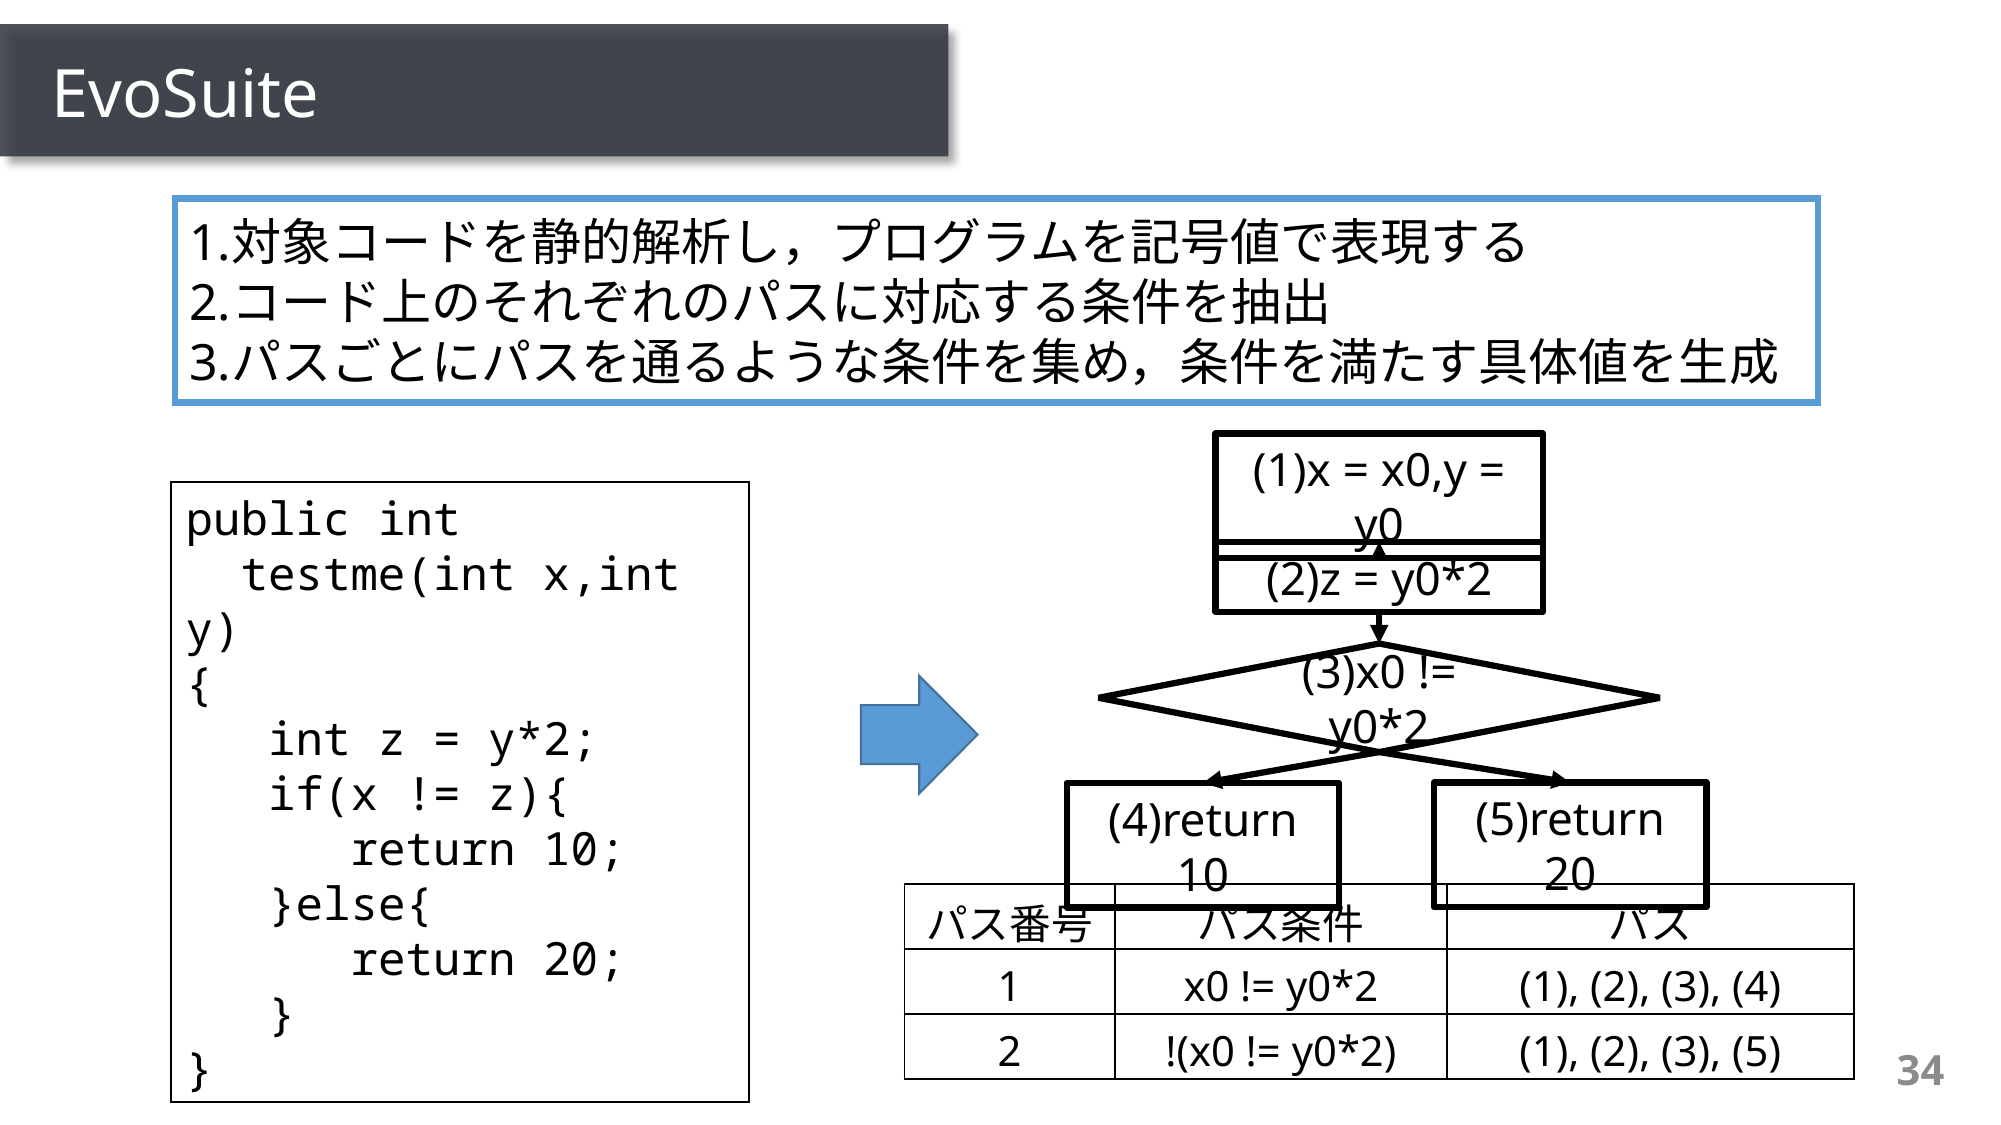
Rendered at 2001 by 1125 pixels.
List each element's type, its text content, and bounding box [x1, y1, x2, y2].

text_box (3)x0 != y0*2 [1098, 642, 1661, 751]
text_box (2)z = y0*2 [1215, 542, 1543, 612]
text_box (5)return 20 [1433, 782, 1707, 883]
text_box (1)x = x0,y = y0 [1215, 433, 1543, 542]
table_cell (1), (2), (3), (4) [1448, 950, 1853, 1013]
table_cell 2 [905, 1015, 1114, 1078]
text_box (4)return 10 [1066, 782, 1340, 883]
text_box [859, 673, 980, 796]
table_header パス条件 [1116, 885, 1446, 948]
table_cell !(x0 != y0*2) [1116, 1015, 1446, 1078]
table_cell x0 != y0*2 [1116, 950, 1446, 1013]
title EvoSuite [36, 36, 957, 156]
text_box 対象コードを静的解析し，プログラムを記号値で表現する コード上のそれぞれのパスに対応する条件を抽出 パスごとにパスを通るような条件を集め，条件を満たす具体値を生成 [174, 198, 1819, 403]
table_cell (1), (2), (3), (5) [1448, 1015, 1853, 1078]
table_cell 1 [905, 950, 1114, 1013]
text_box public int testme(int x,int y) { int z = y*2; if(x != z){ return 10; }else{ return 20; } } [170, 481, 750, 1103]
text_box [1379, 752, 1571, 783]
table_header パス番号 [905, 885, 1114, 948]
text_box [1202, 752, 1379, 783]
table_header パス [1448, 885, 1853, 948]
